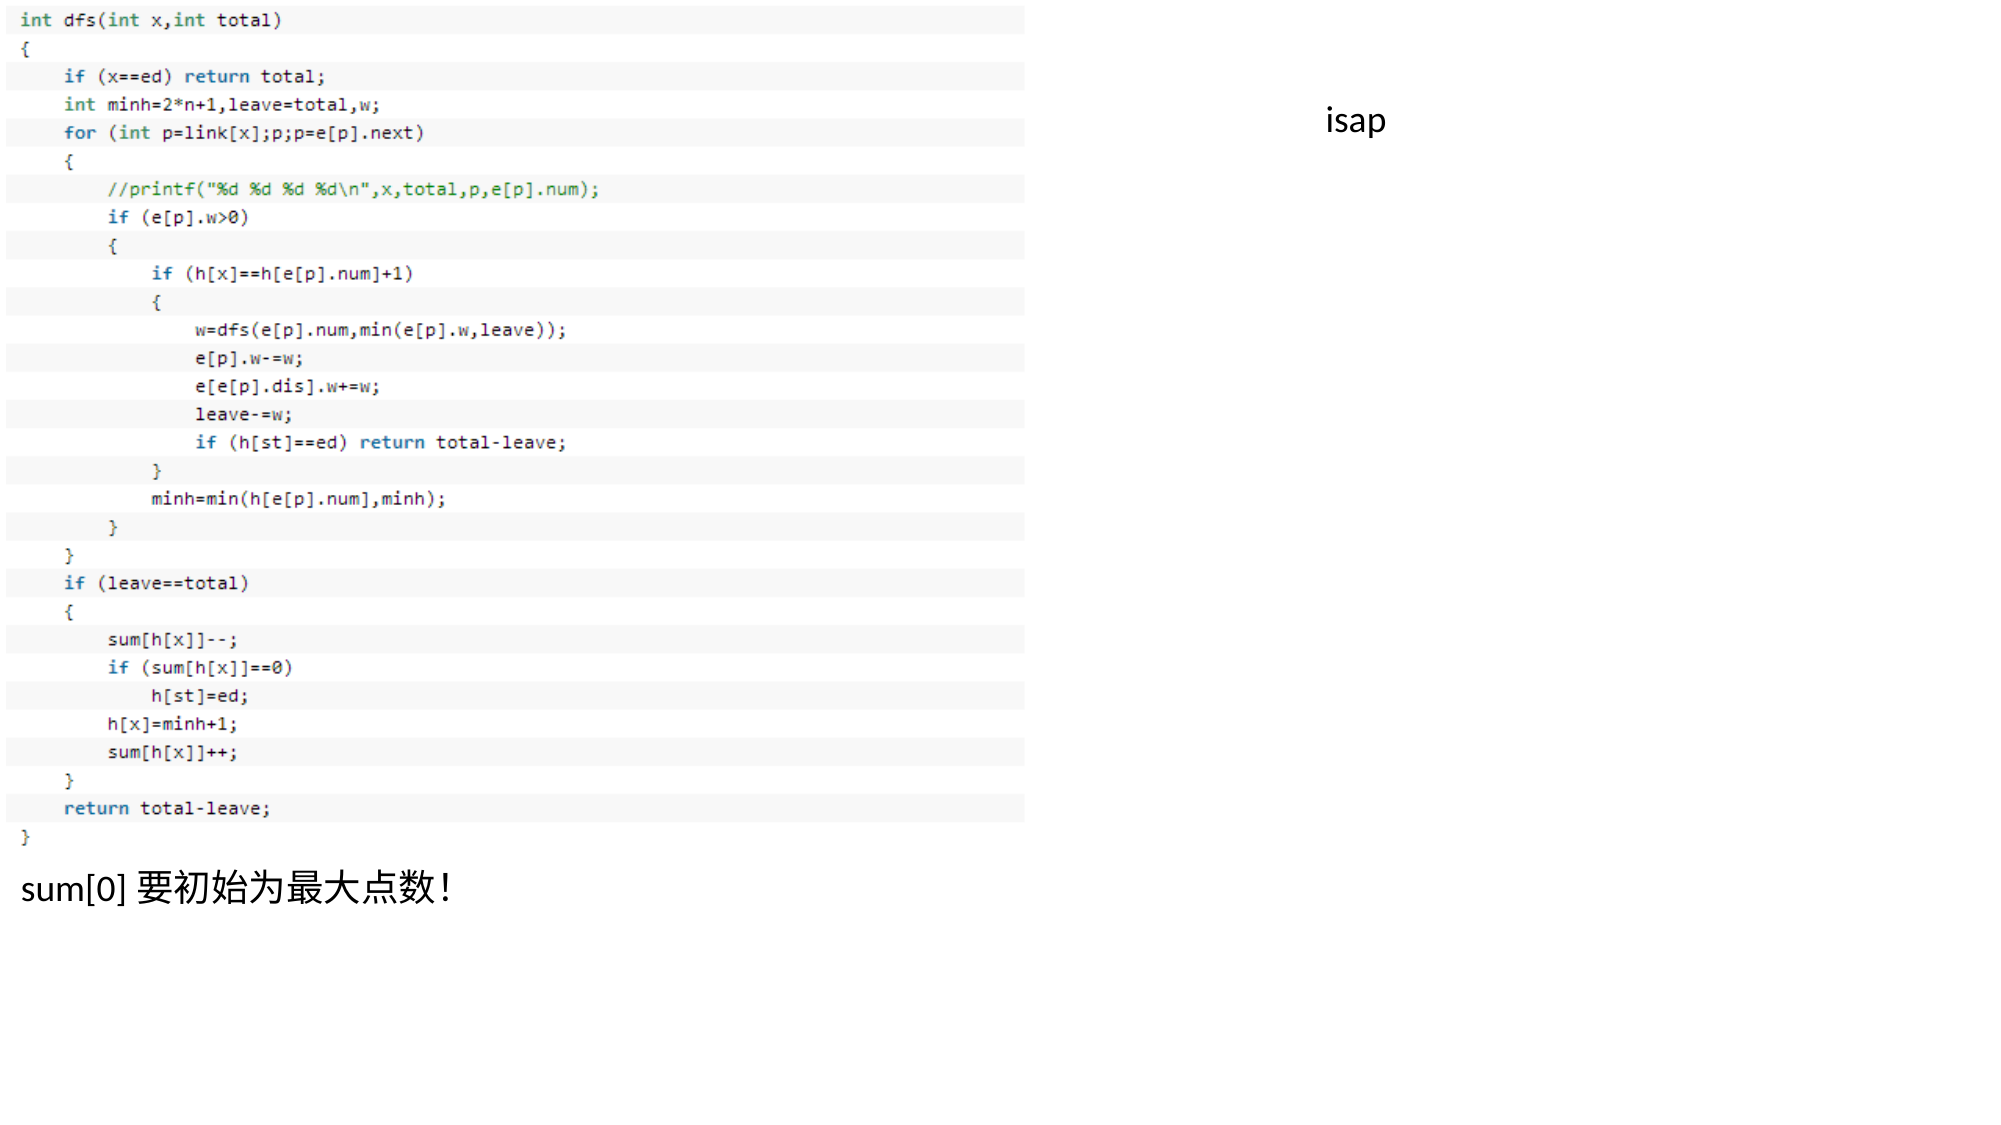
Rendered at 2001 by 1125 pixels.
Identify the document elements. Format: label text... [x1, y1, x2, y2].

picture [6, 3, 1053, 849]
text_box isap [1310, 87, 1882, 148]
text_box sum[0]要初始为最大点数！ [6, 856, 714, 917]
